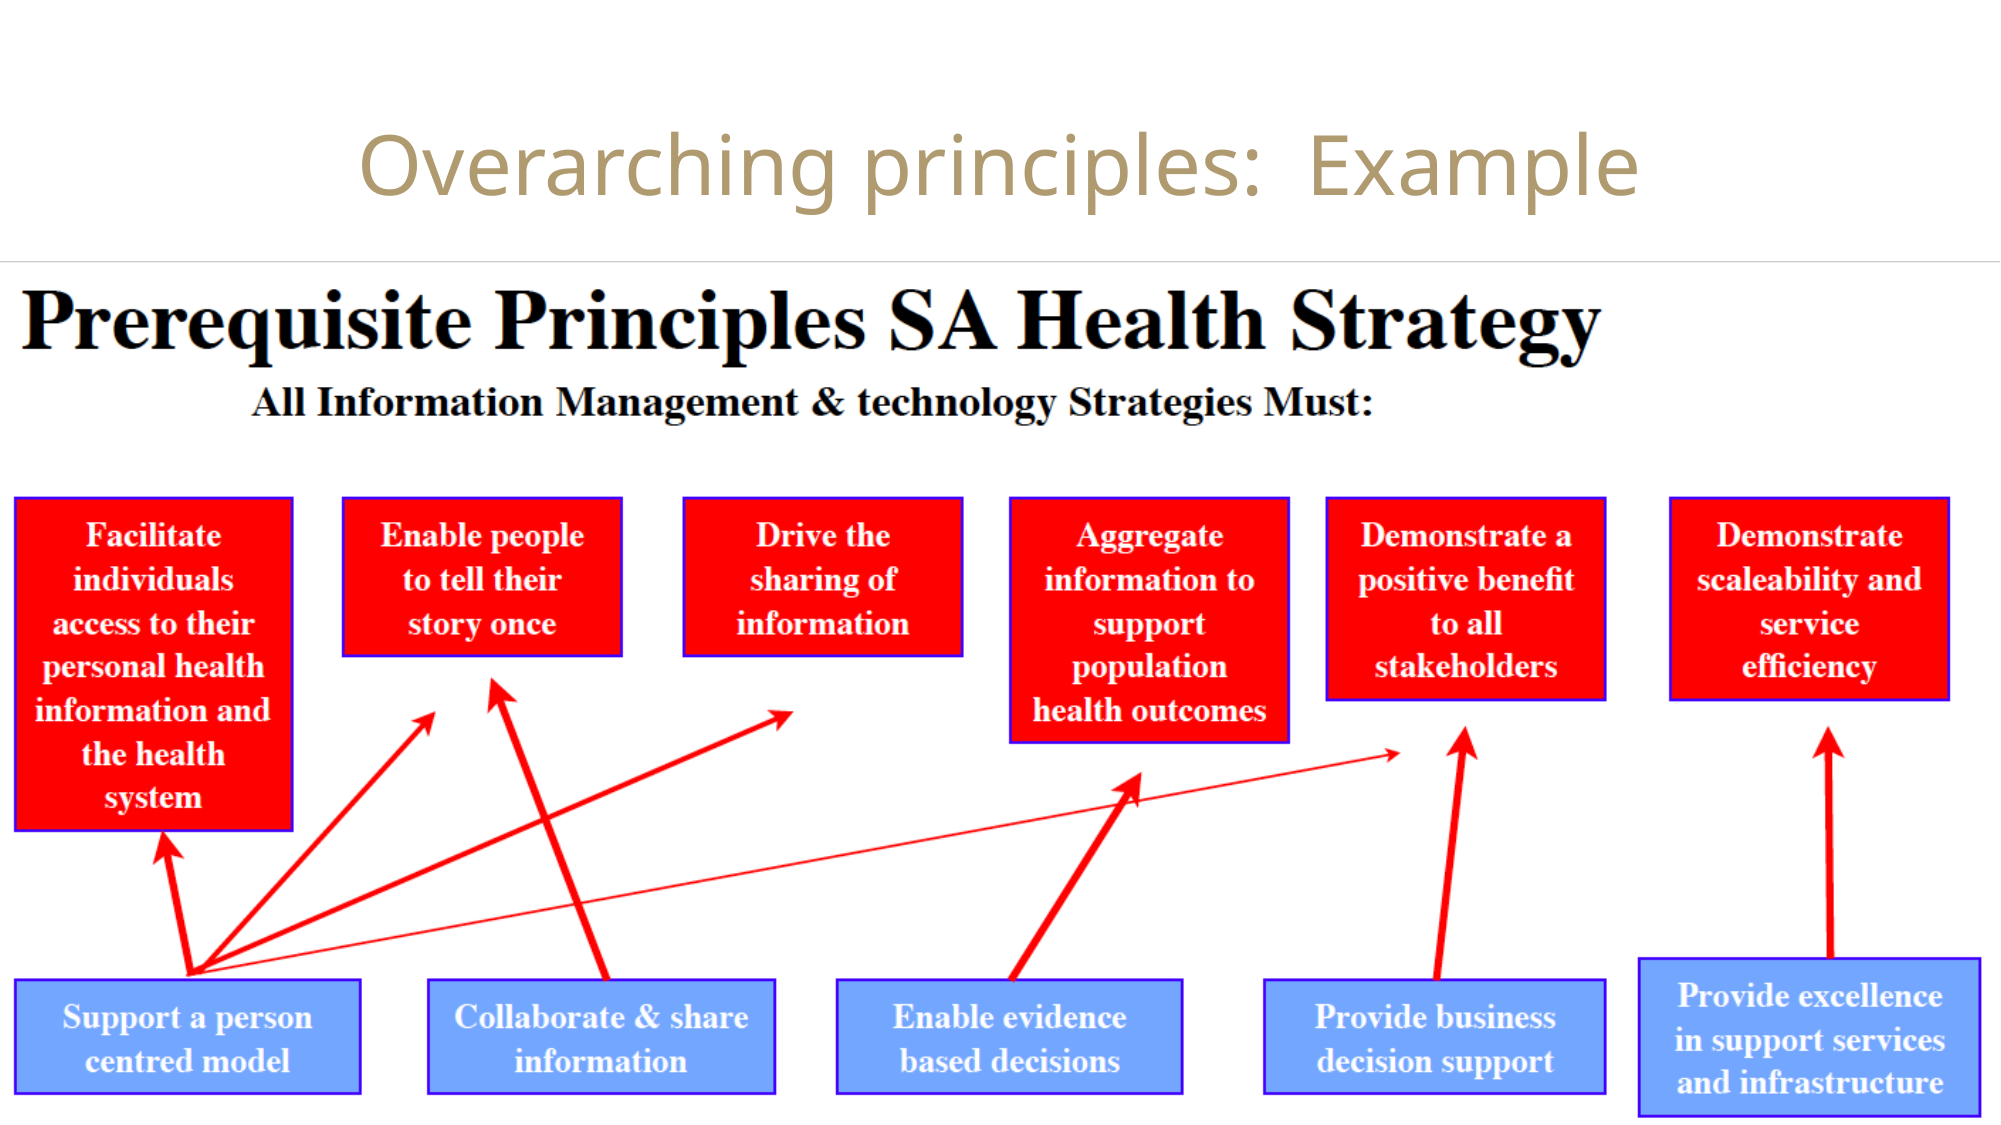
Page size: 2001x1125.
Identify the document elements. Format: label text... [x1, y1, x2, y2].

title Overarching principles: Example [0, 59, 2000, 261]
picture [0, 261, 2000, 1125]
